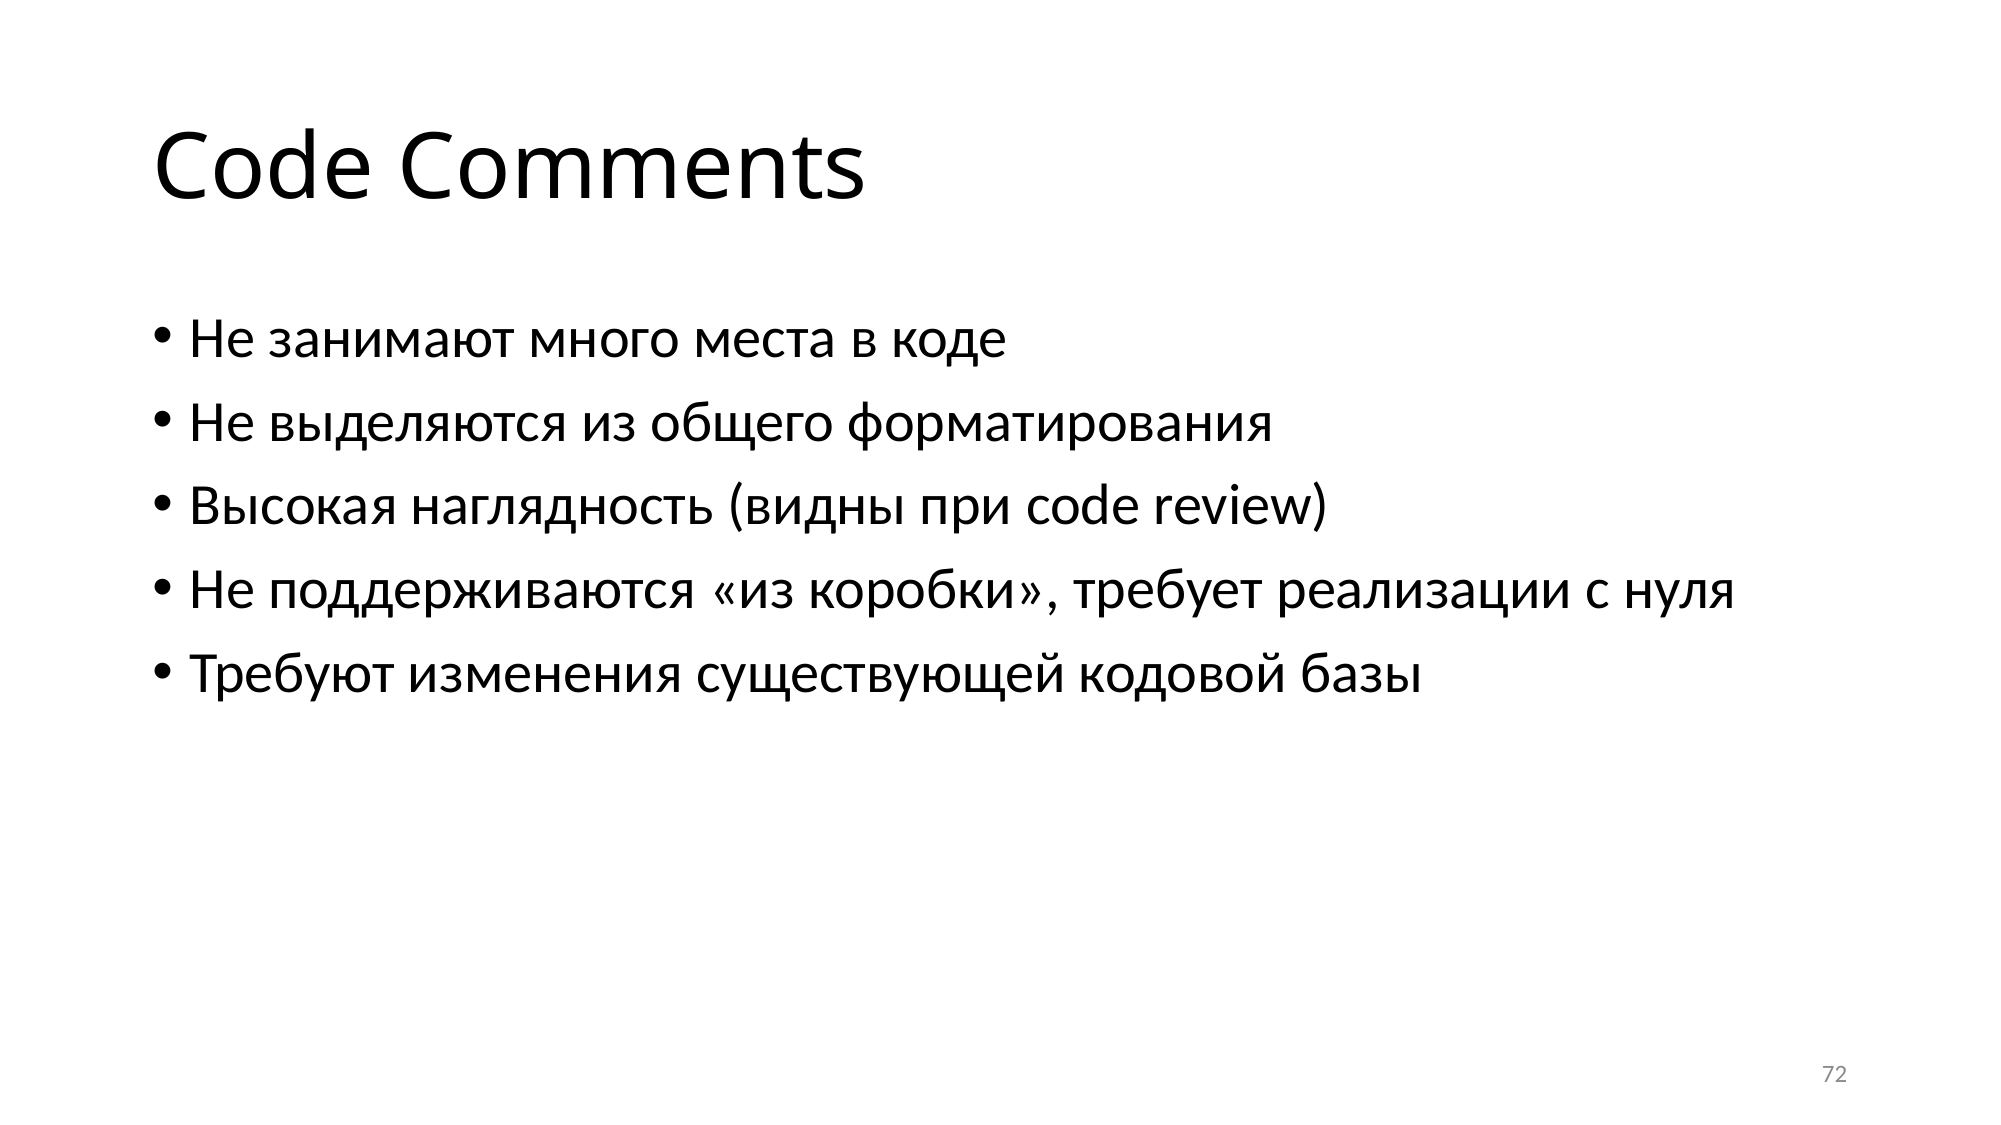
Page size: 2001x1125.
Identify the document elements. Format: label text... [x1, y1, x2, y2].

slide_number 72 [1412, 1042, 1863, 1103]
title Code Comments [137, 59, 1863, 278]
list Не занимают много места в коде Не выделяются из общего форматирования Высокая наглядность (видны при code review) Не поддерживаются «из коробки», требует реализации с нуля Требуют изменения существующей кодовой базы [137, 299, 1863, 1014]
